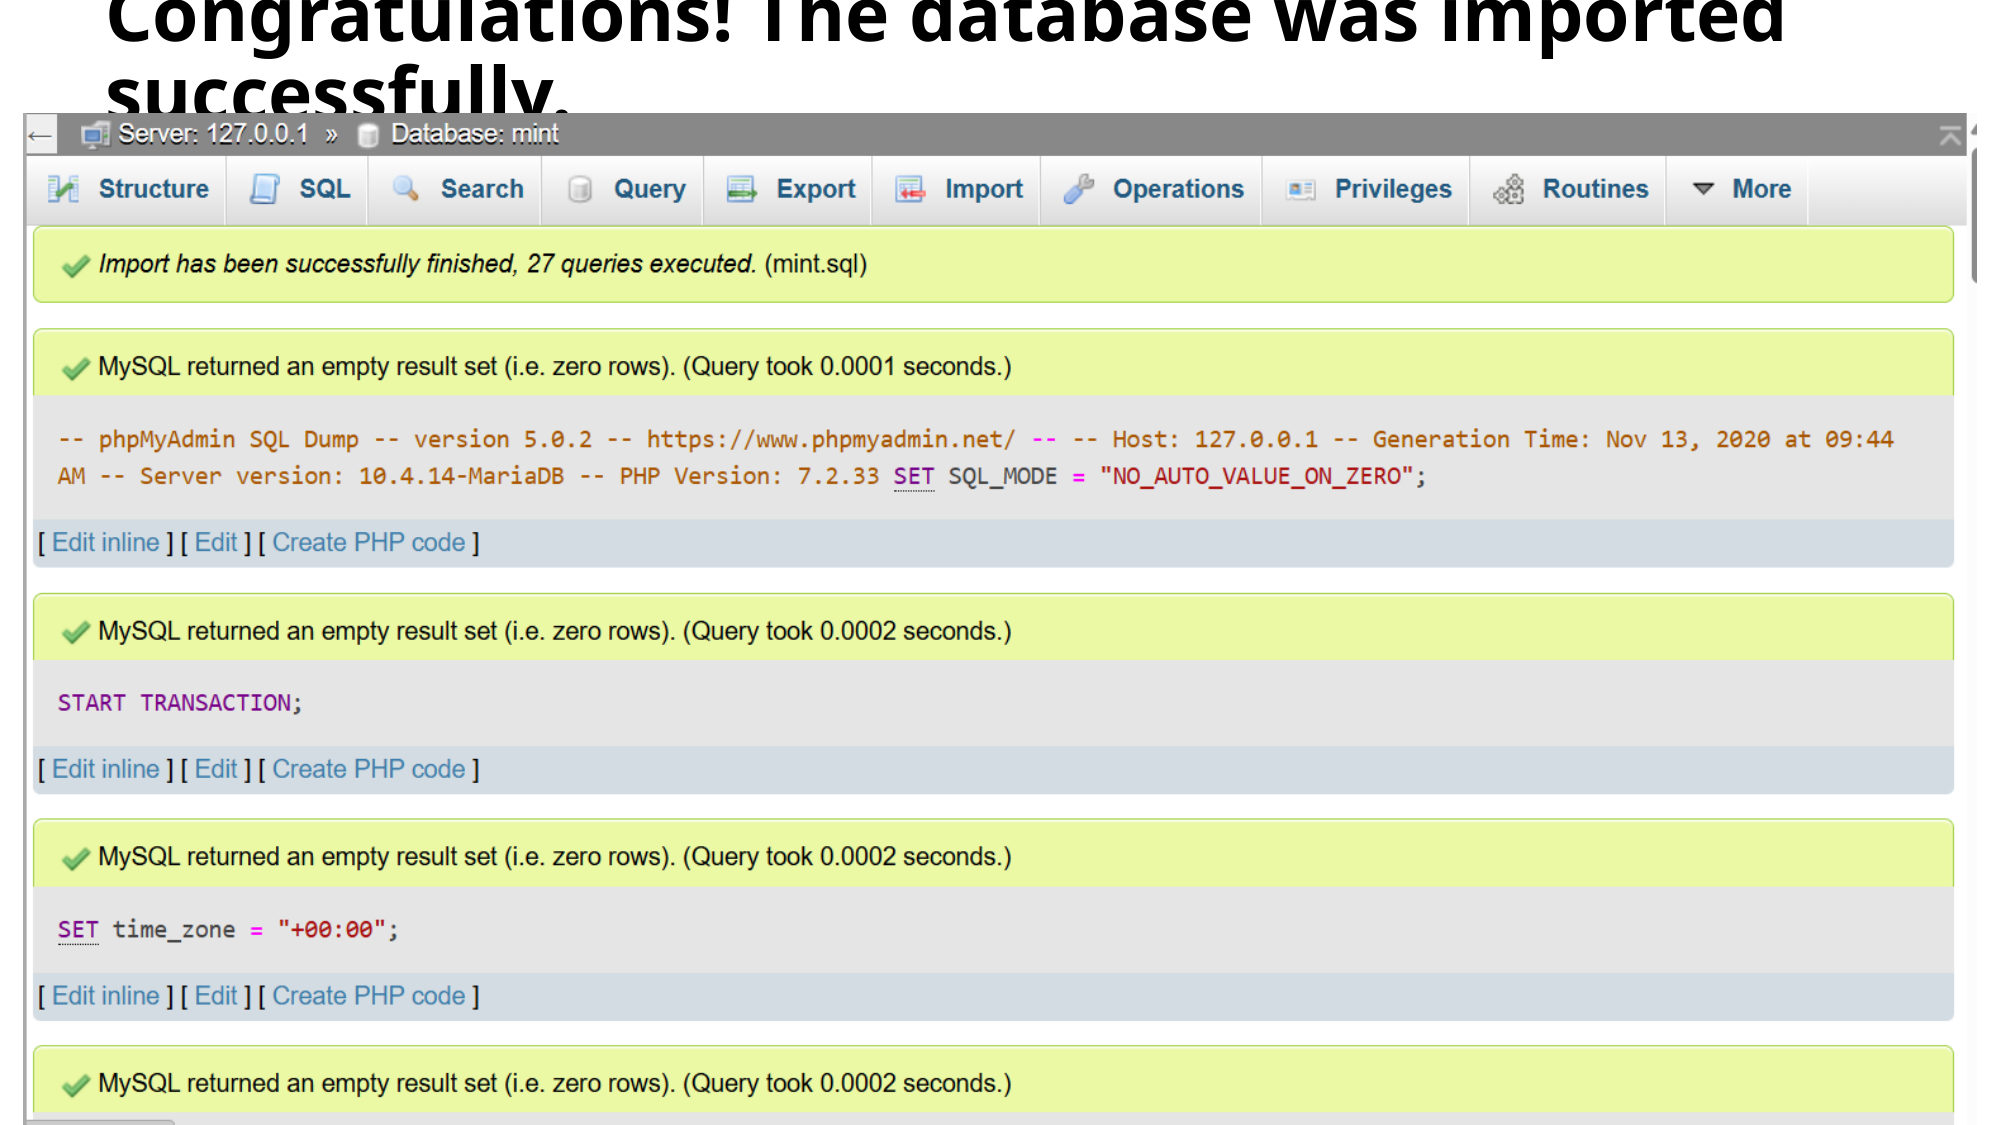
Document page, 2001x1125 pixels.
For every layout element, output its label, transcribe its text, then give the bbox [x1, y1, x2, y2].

picture [23, 113, 1977, 1125]
title Congratulations! The database was imported successfully. [90, 1, 1892, 113]
